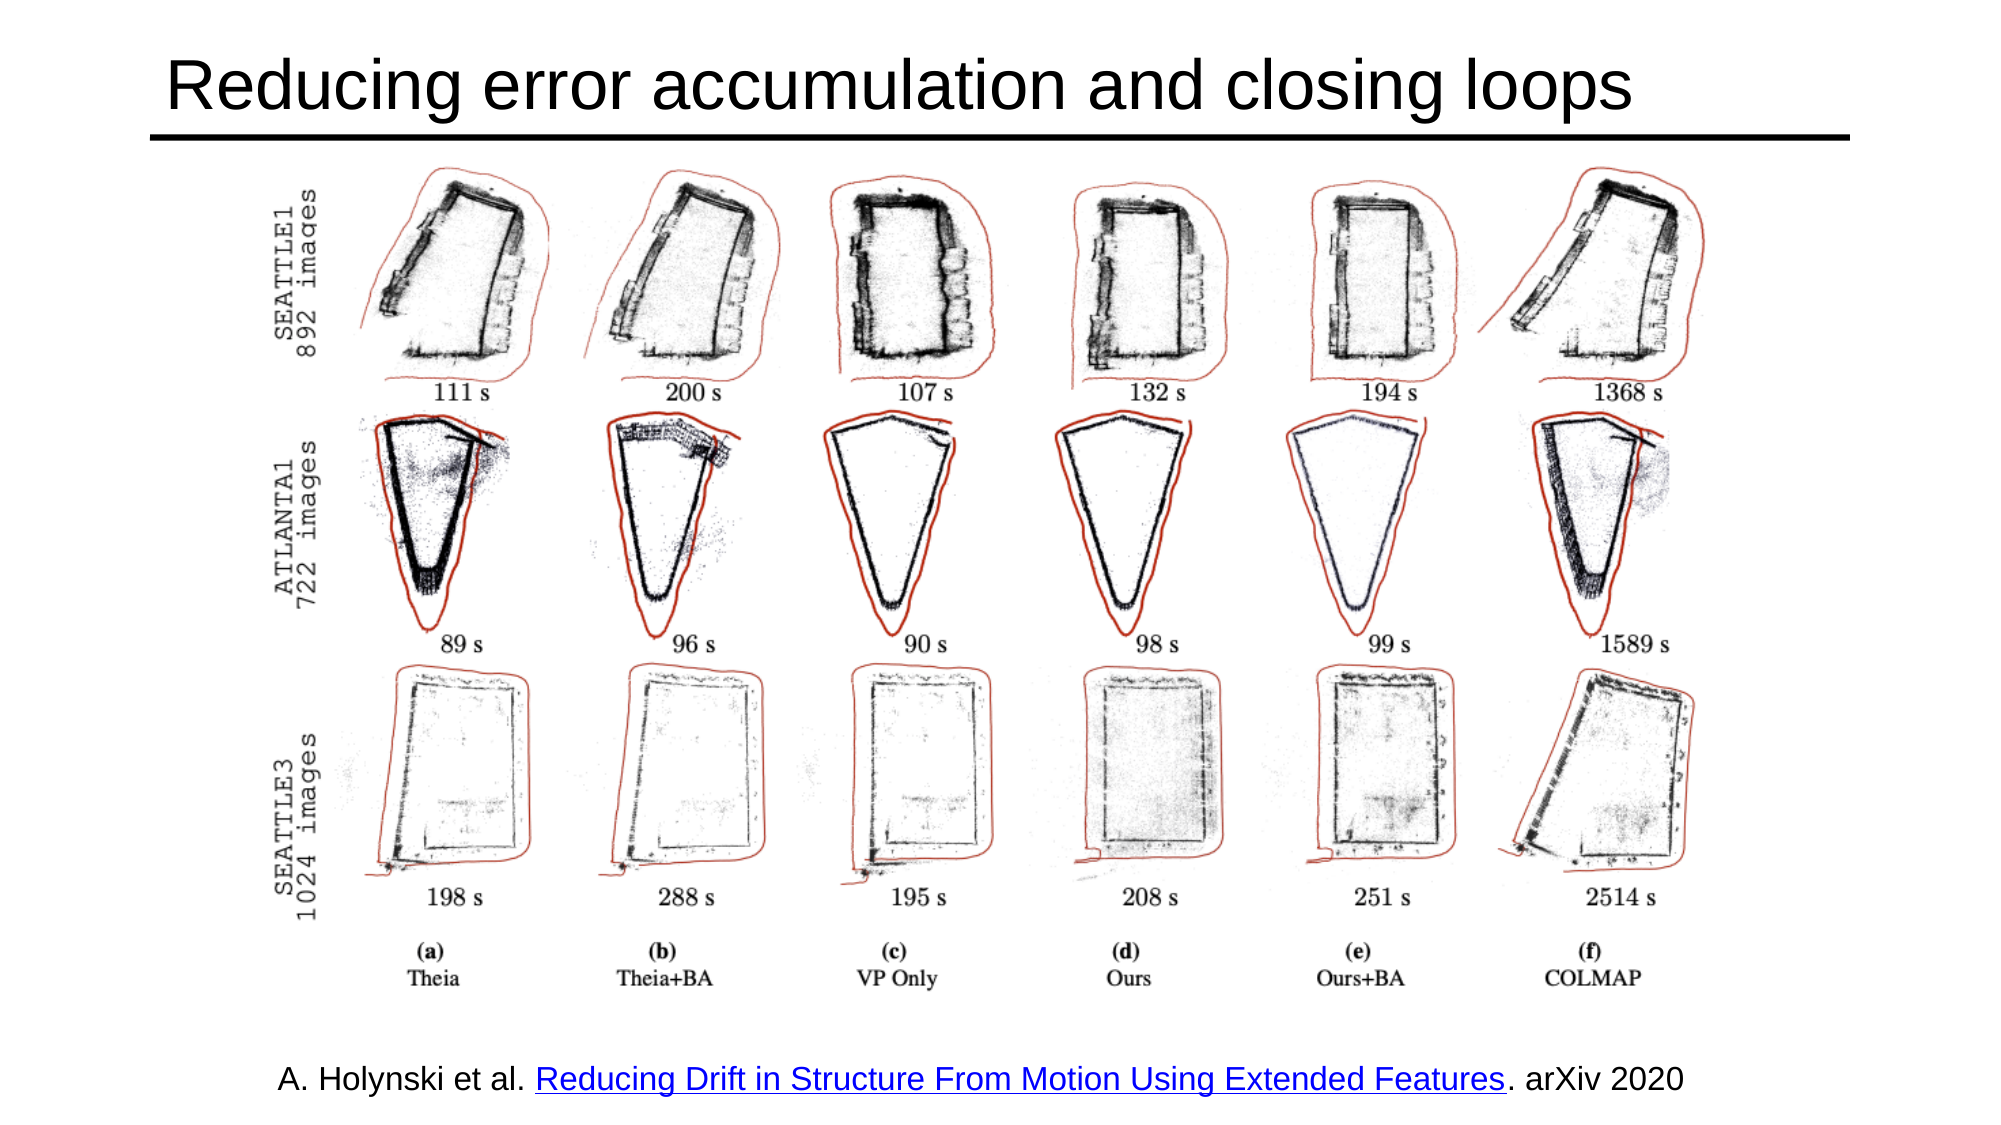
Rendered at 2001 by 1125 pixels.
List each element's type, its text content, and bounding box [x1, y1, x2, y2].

text_box A. Holynski et al. Reducing Drift in Structure From Motion Using Extended Features. arXiv 2020 [74, 1049, 1888, 1105]
title Reducing error accumulation and closing loops [149, 12, 1851, 151]
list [249, 149, 1751, 1013]
